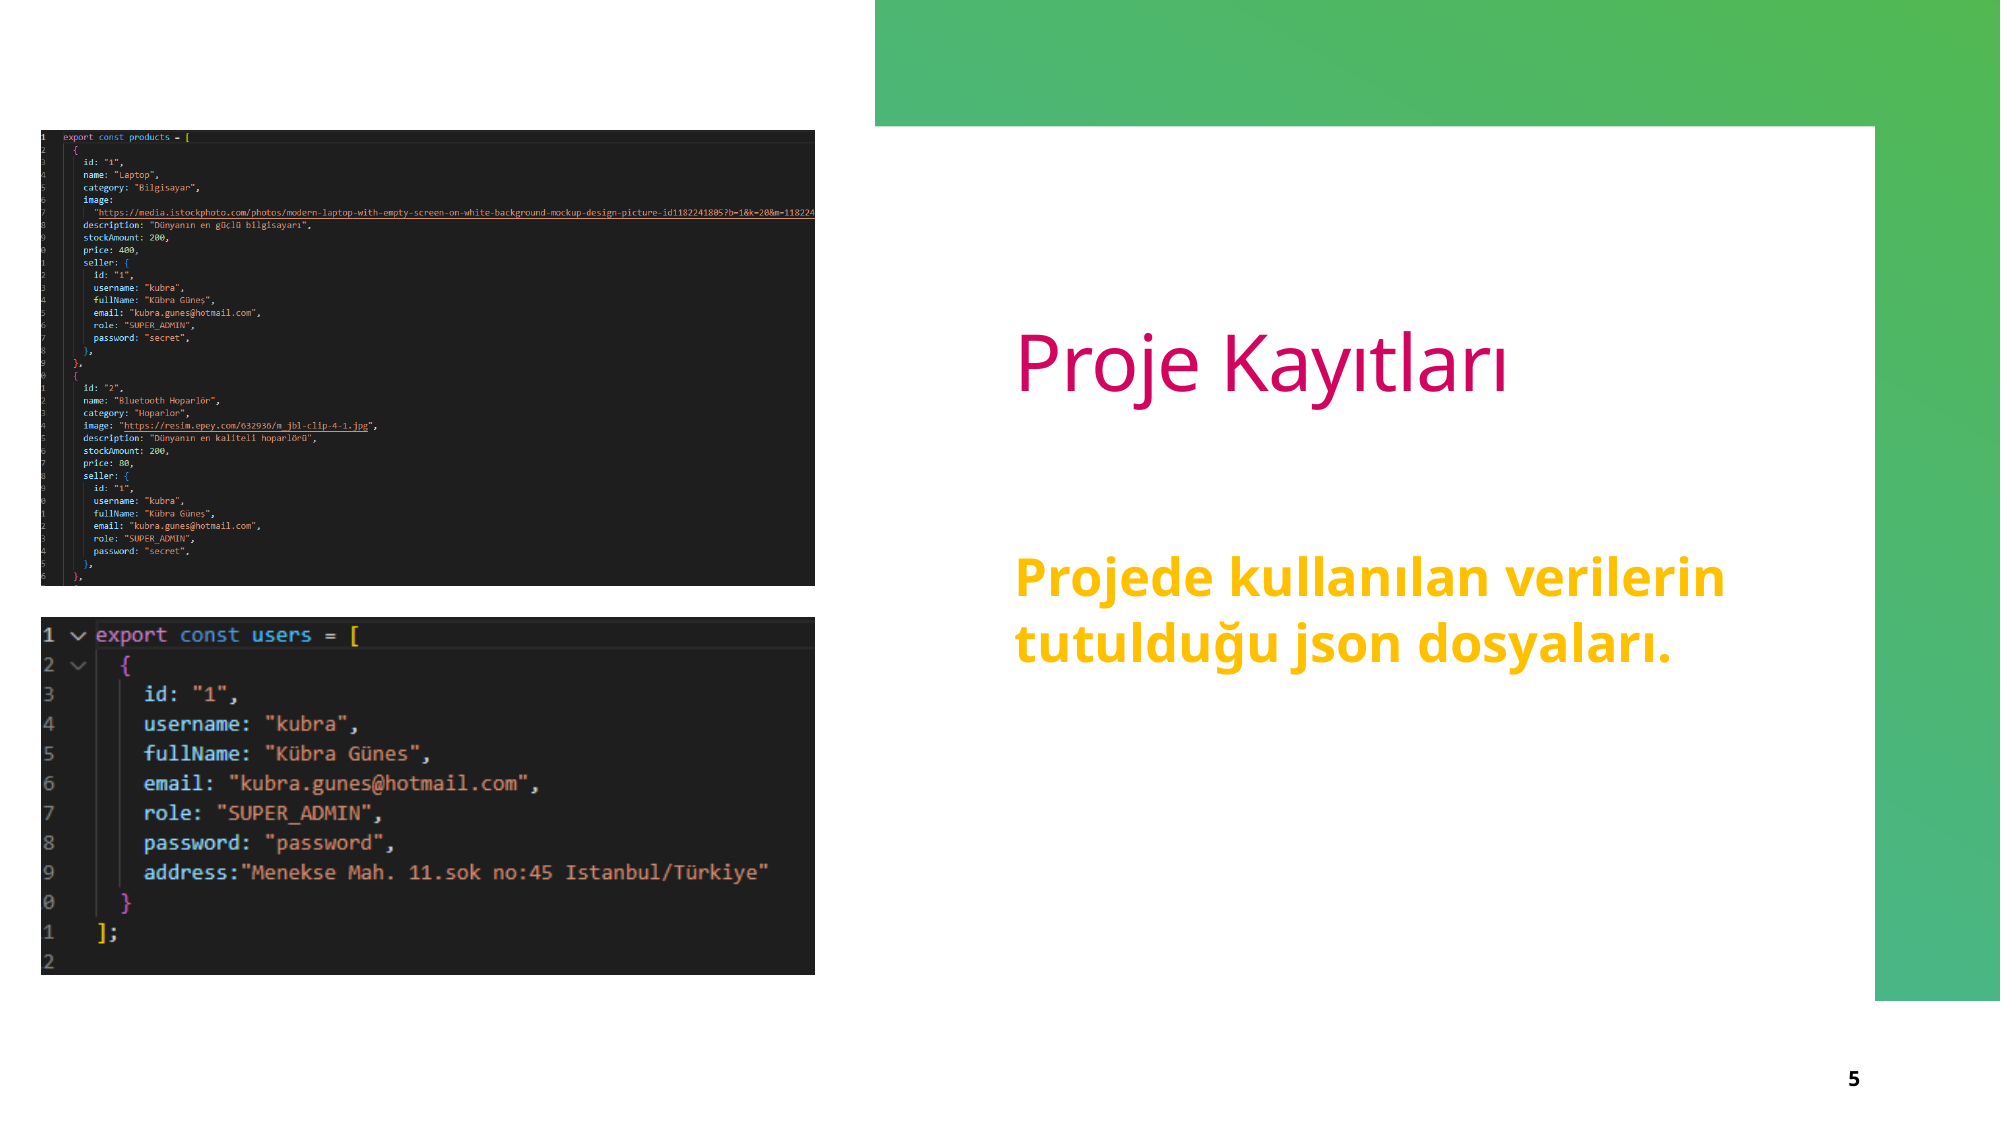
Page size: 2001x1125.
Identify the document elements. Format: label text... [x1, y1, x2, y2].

list Projede kullanılan verilerin tutulduğu json dosyaları. [999, 533, 1749, 702]
picture [41, 130, 815, 586]
picture [41, 617, 815, 975]
slide_number 5 [1788, 1050, 1875, 1110]
title Proje Kayıtları [999, 312, 1749, 512]
